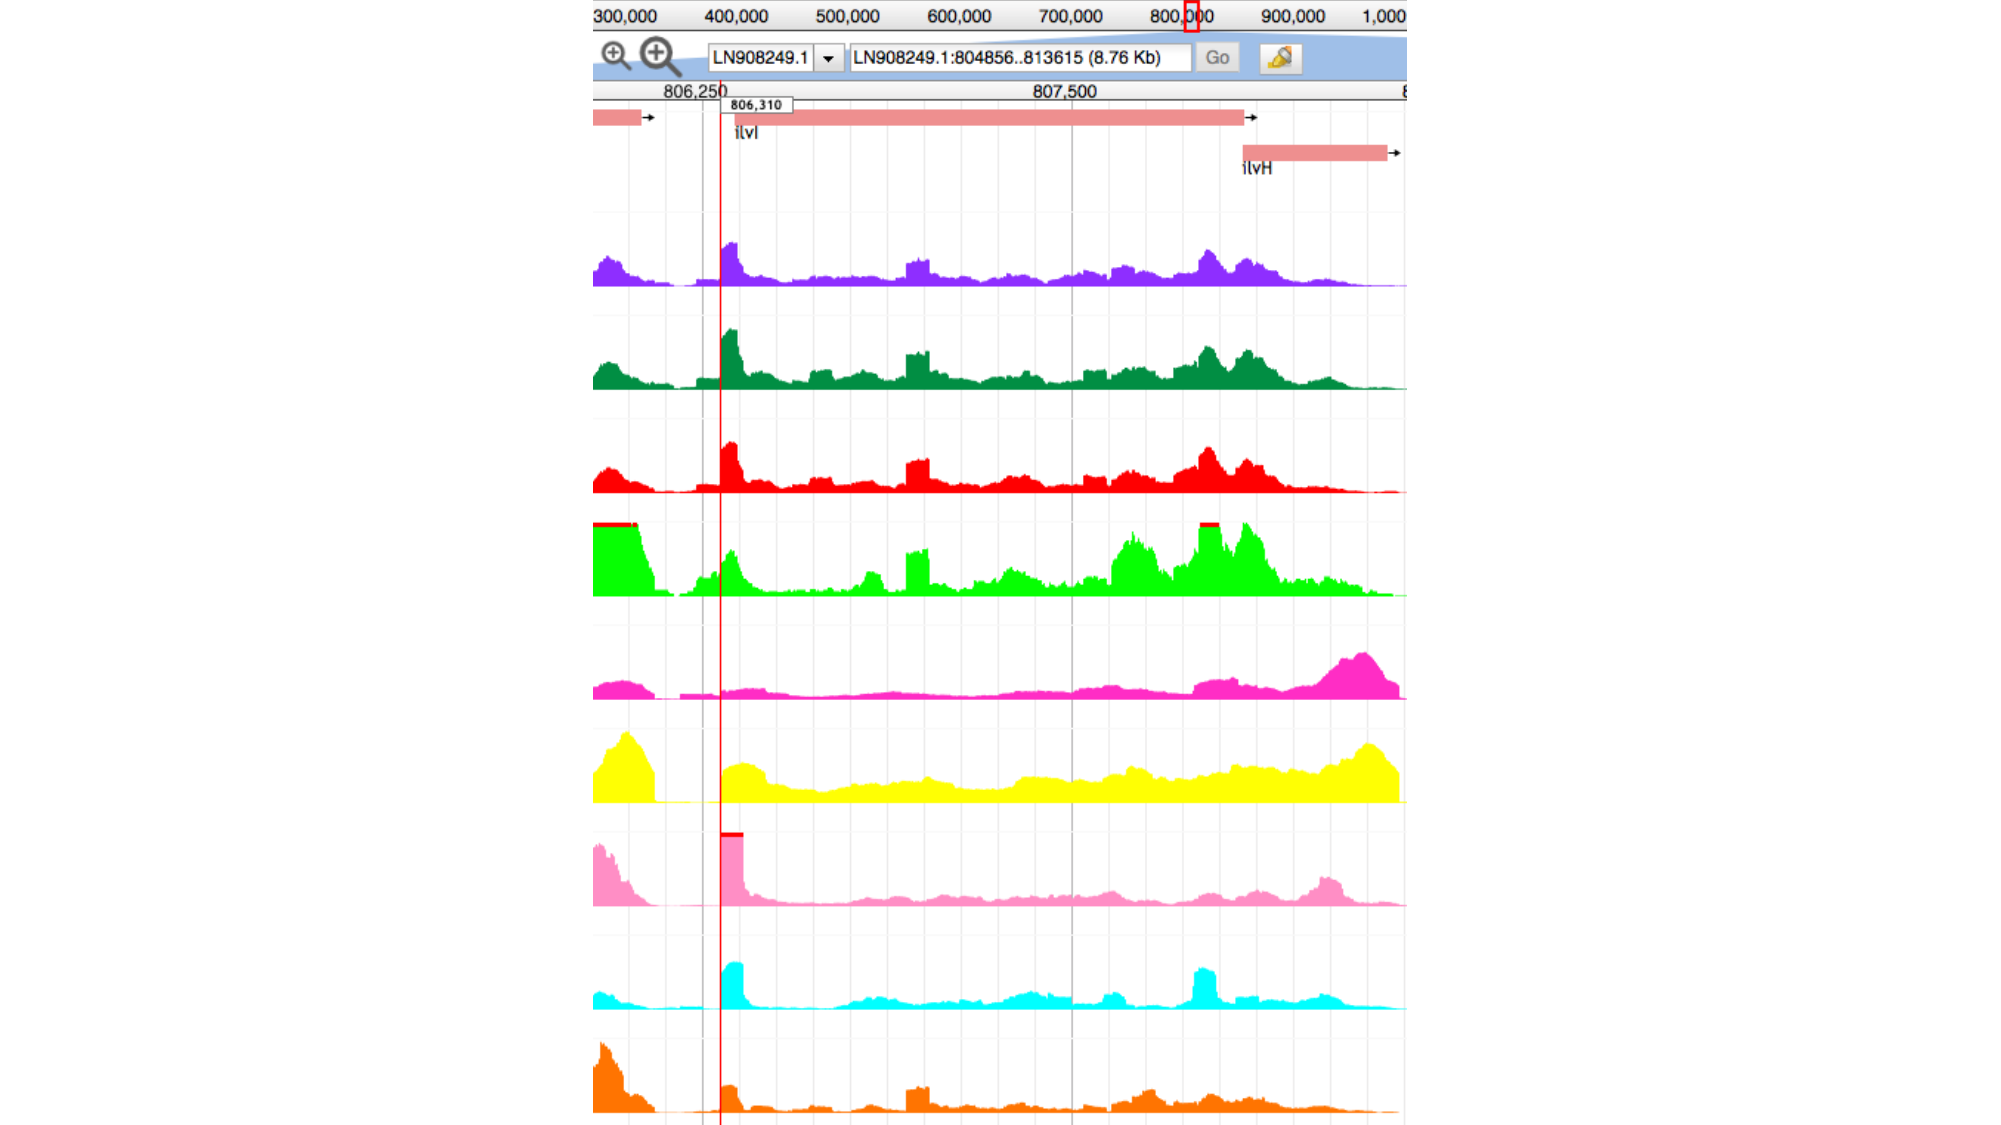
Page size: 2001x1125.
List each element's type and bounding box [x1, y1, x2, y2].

picture [593, 0, 1407, 1125]
